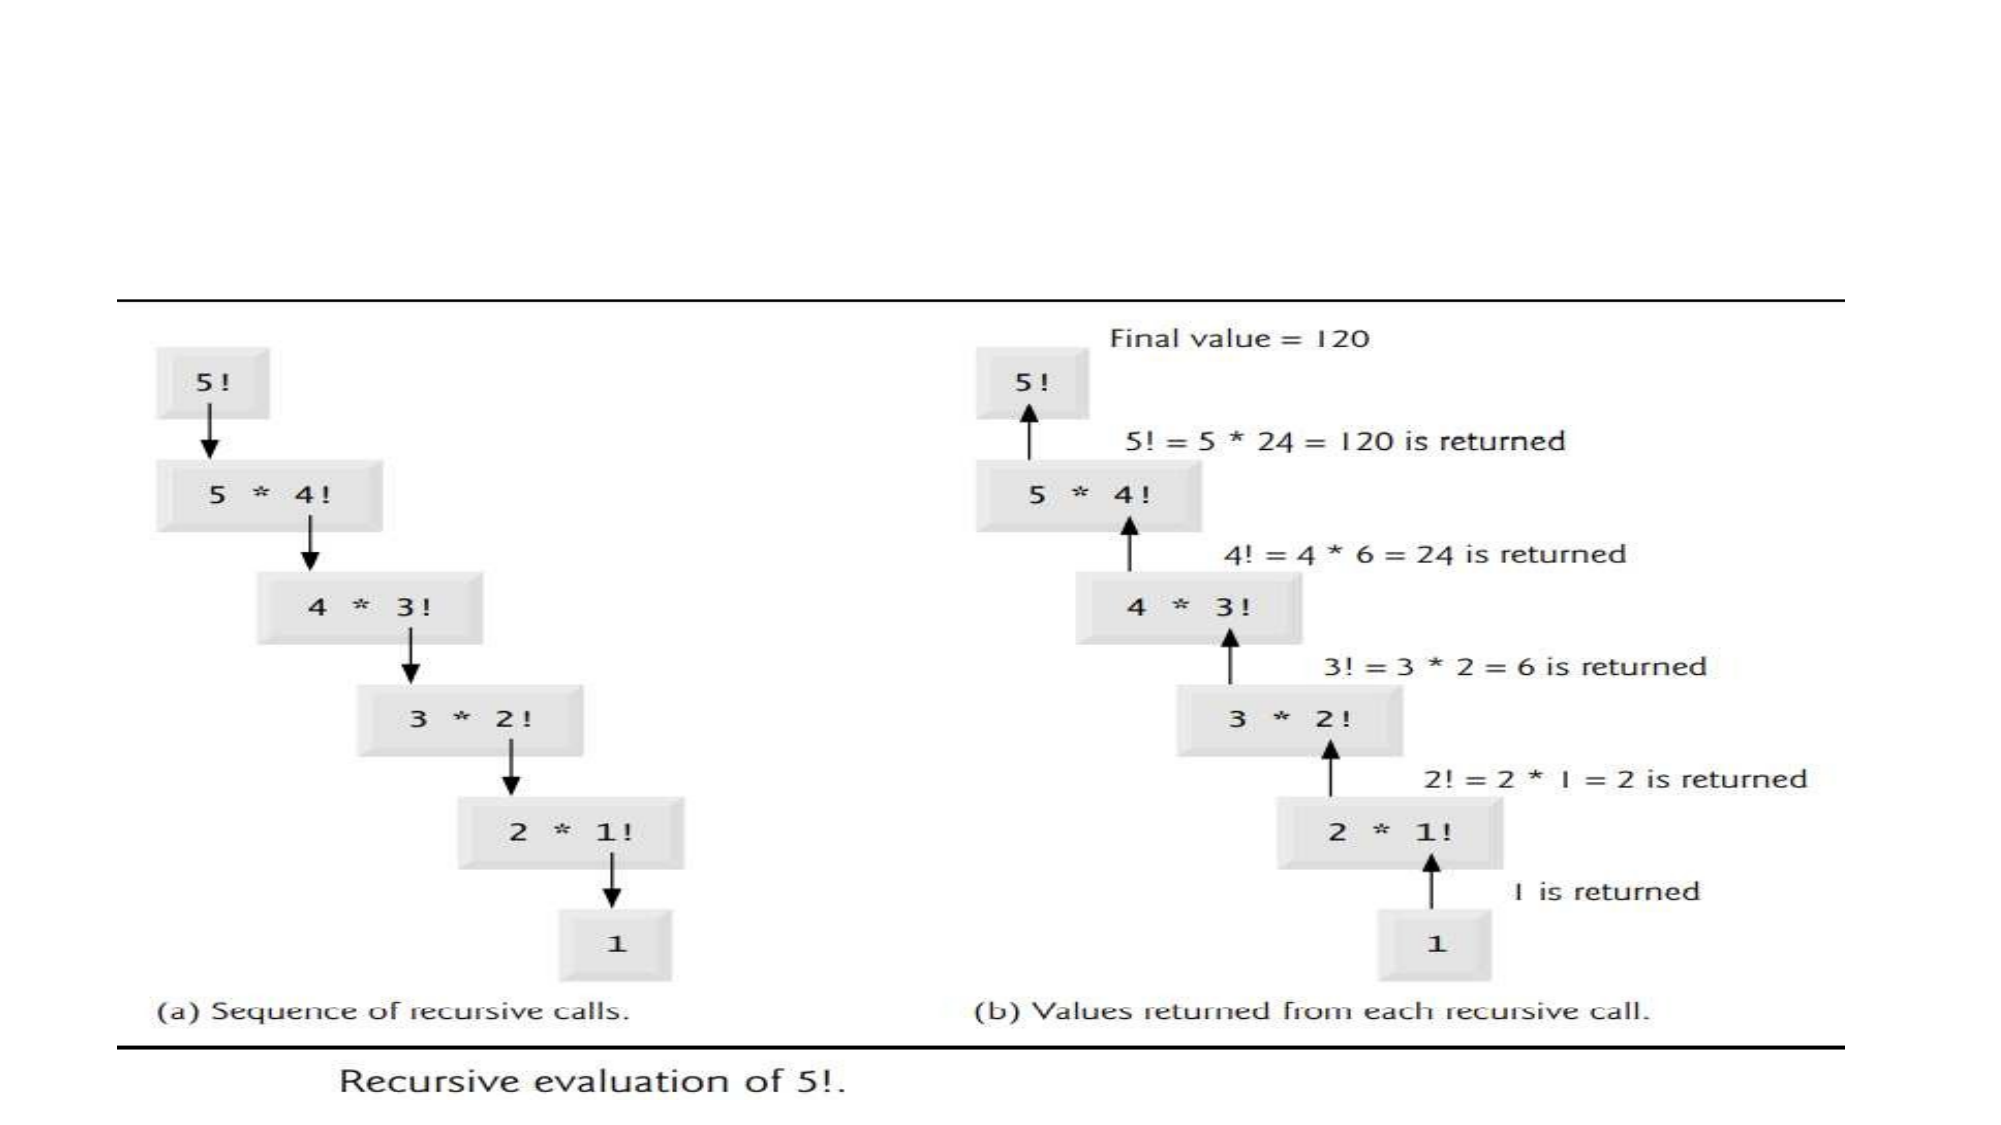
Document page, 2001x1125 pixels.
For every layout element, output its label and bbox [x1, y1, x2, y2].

list [117, 277, 1845, 1100]
